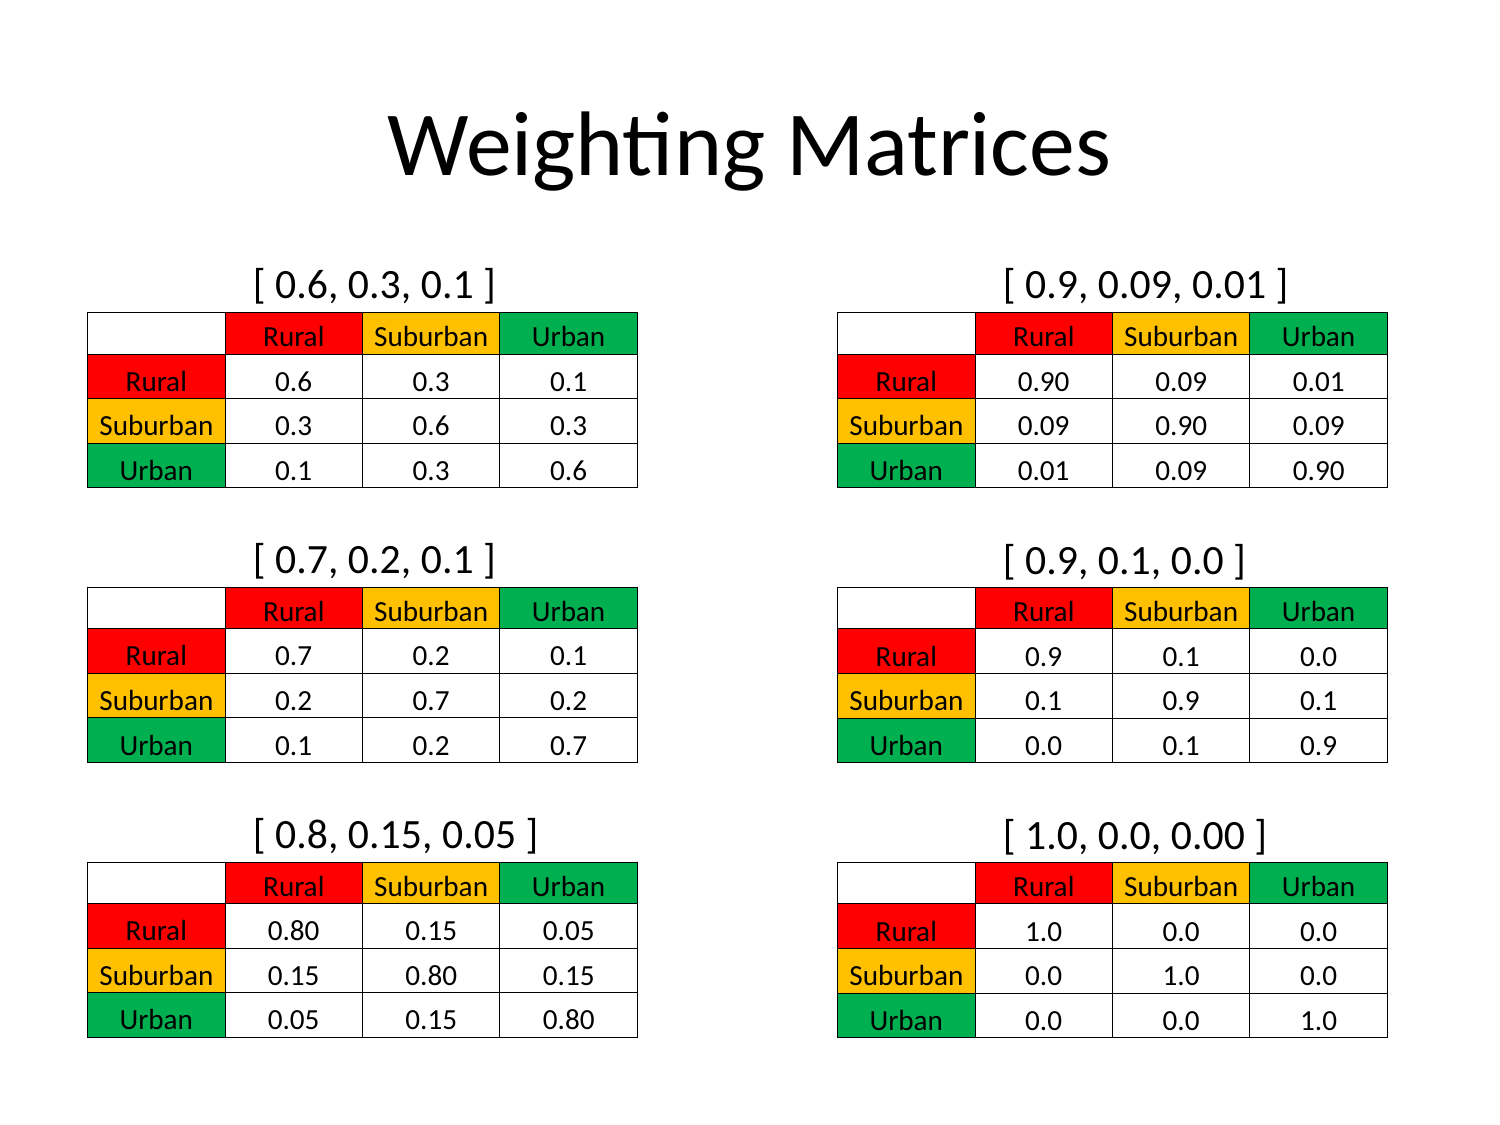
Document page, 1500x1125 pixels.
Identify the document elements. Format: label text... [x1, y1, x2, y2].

table_cell 0.2 [500, 674, 637, 717]
table_cell Suburban [88, 399, 225, 443]
table_cell 0.9 [1113, 674, 1249, 718]
table_cell 0.09 [1250, 399, 1387, 443]
text_box [ 0.9, 0.09, 0.01 ] [988, 249, 1304, 315]
table_cell 0.7 [500, 718, 637, 762]
table_cell Suburban [838, 949, 975, 993]
table_header Urban [500, 863, 637, 903]
table_cell 0.9 [1250, 719, 1387, 762]
table_cell 0.3 [363, 444, 499, 487]
text_box [ 1.0, 0.0, 0.00 ] [988, 800, 1283, 865]
table_cell 0.6 [500, 444, 637, 487]
table_cell 0.2 [226, 674, 362, 717]
table_cell 0.1 [500, 355, 637, 398]
table_cell Rural [88, 629, 225, 673]
table_cell 0.6 [363, 399, 499, 443]
table_cell 0.0 [1250, 949, 1387, 993]
table_cell 0.0 [1113, 904, 1249, 948]
table_cell 0.1 [226, 444, 362, 487]
table_cell 0.1 [1113, 719, 1249, 762]
table_cell Rural [838, 629, 975, 673]
table_cell 0.01 [1250, 355, 1387, 398]
table_cell 0.2 [363, 629, 499, 673]
table_header Urban [1250, 588, 1387, 628]
table_cell 0.3 [363, 355, 499, 398]
table_cell Rural [88, 355, 225, 398]
table_cell 0.9 [976, 629, 1112, 673]
table_header [88, 313, 225, 354]
table_cell 0.0 [1250, 629, 1387, 673]
table_cell 0.80 [500, 993, 637, 1037]
table_cell 0.1 [226, 718, 362, 762]
table_cell 0.2 [363, 718, 499, 762]
table_cell 0.80 [226, 904, 362, 948]
table_cell 0.0 [976, 994, 1112, 1037]
table_header Suburban [1113, 865, 1249, 903]
table_cell 0.7 [226, 629, 362, 673]
table_cell 1.0 [976, 904, 1112, 948]
table_cell Suburban [838, 399, 975, 443]
table_cell 0.80 [363, 949, 499, 992]
table_cell 0.90 [1113, 399, 1249, 443]
table_header Rural [976, 588, 1112, 628]
table_cell 0.05 [500, 904, 637, 948]
table_header Urban [500, 313, 637, 354]
table_header Rural [226, 313, 362, 354]
table_cell 0.7 [363, 674, 499, 717]
table_cell 0.3 [226, 399, 362, 443]
table_header [88, 588, 225, 628]
table_header Suburban [363, 315, 499, 354]
table_cell 0.09 [1113, 355, 1249, 398]
table_cell 0.09 [1113, 444, 1249, 487]
table_cell 0.1 [1250, 674, 1387, 718]
title Weighting Matrices [75, 45, 1425, 233]
table_header Urban [500, 588, 637, 628]
table_cell 1.0 [1250, 994, 1387, 1037]
table_cell 0.90 [976, 355, 1112, 398]
table_header Suburban [1113, 590, 1249, 628]
table_header Urban [1250, 863, 1387, 903]
table_cell 0.3 [500, 399, 637, 443]
table_header [88, 863, 225, 903]
table_header [838, 863, 975, 903]
table_cell 0.01 [976, 444, 1112, 487]
text_box [ 0.8, 0.15, 0.05 ] [238, 799, 554, 865]
table_header [838, 313, 975, 354]
table_cell 0.90 [1250, 444, 1387, 487]
table_header Rural [976, 863, 1112, 903]
table_cell Suburban [88, 949, 225, 992]
table_cell 0.05 [226, 993, 362, 1037]
table_header Suburban [363, 865, 499, 903]
text_box [ 0.9, 0.1, 0.0 ] [988, 525, 1262, 590]
table_cell 0.6 [226, 355, 362, 398]
table_cell Suburban [838, 674, 975, 718]
table_cell Rural [88, 904, 225, 948]
table_cell 0.1 [500, 629, 637, 673]
table_cell Urban [88, 718, 225, 762]
table_cell 0.15 [500, 949, 637, 992]
table_header Suburban [363, 590, 499, 628]
table_cell 0.09 [976, 399, 1112, 443]
text_box [ 0.6, 0.3, 0.1 ] [238, 249, 512, 315]
table_cell Urban [88, 993, 225, 1037]
table_cell 0.0 [1113, 994, 1249, 1037]
table_cell Urban [88, 444, 225, 487]
table_header Urban [1250, 313, 1387, 354]
table_header [838, 588, 975, 628]
table_cell Urban [838, 719, 975, 762]
table_cell Rural [838, 355, 975, 398]
table_cell 0.15 [363, 993, 499, 1037]
table_cell 0.15 [226, 949, 362, 992]
table_cell 1.0 [1113, 949, 1249, 993]
table_header Rural [226, 863, 362, 903]
table_header Rural [976, 313, 1112, 354]
table_cell 0.0 [976, 719, 1112, 762]
table_cell 0.1 [976, 674, 1112, 718]
table_cell Urban [838, 444, 975, 487]
table_header Rural [226, 588, 362, 628]
table_header Suburban [1113, 315, 1249, 354]
table_cell 0.0 [976, 949, 1112, 993]
table_cell 0.0 [1250, 904, 1387, 948]
table_cell 0.1 [1113, 629, 1249, 673]
table_cell Suburban [88, 674, 225, 717]
table_cell Urban [838, 994, 975, 1037]
table_cell Rural [838, 904, 975, 948]
table_cell 0.15 [363, 904, 499, 948]
text_box [ 0.7, 0.2, 0.1 ] [238, 524, 512, 590]
